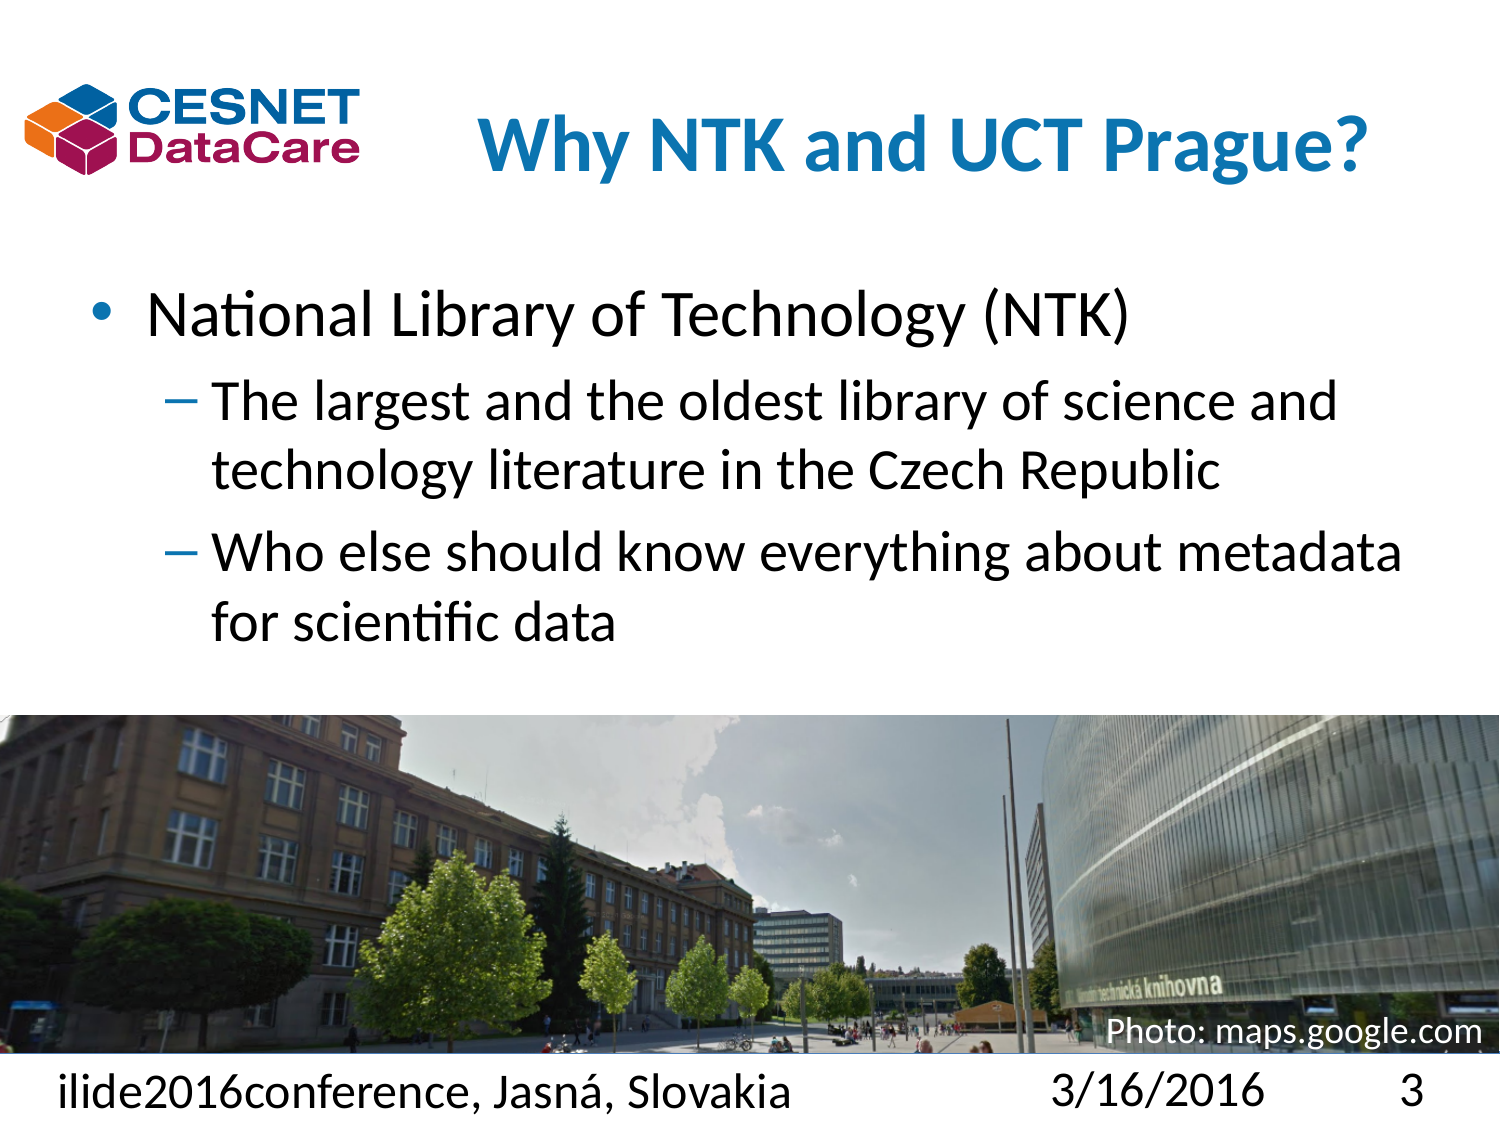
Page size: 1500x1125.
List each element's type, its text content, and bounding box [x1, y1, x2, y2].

picture [0, 714, 1500, 1053]
title Why NTK and UCT Prague? [425, 45, 1425, 233]
list National Library of Technology (NTK) The largest and the oldest library of science and technology literature in the Czech Republic Who else should know everything about metadata for scientific data [75, 262, 1425, 713]
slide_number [1015, 1061, 1300, 1123]
text_box [850, 1060, 1500, 1125]
picture [24, 83, 360, 176]
slide_number 3 [1374, 1061, 1450, 1123]
footer ilide2016conference, Jasná, Slovakia [0, 1061, 850, 1125]
